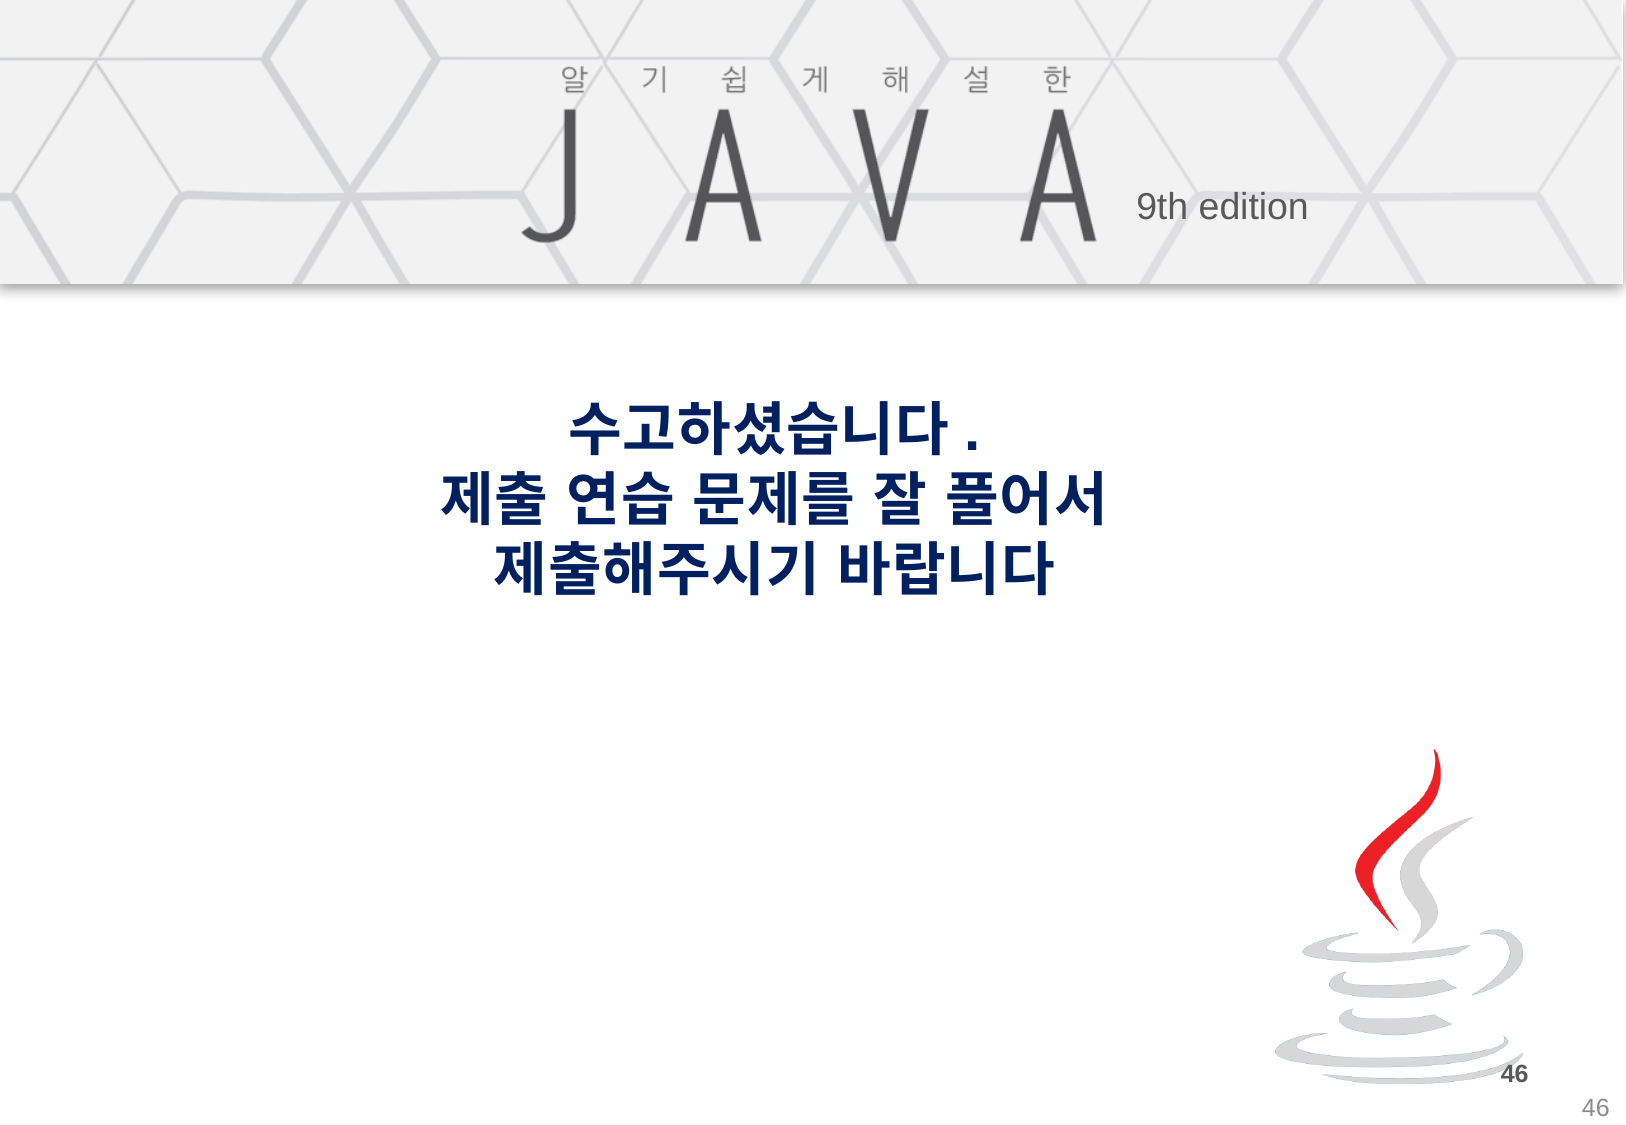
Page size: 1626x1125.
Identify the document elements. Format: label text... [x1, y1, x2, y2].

text_box 46 [1202, 1087, 1625, 1125]
picture [1275, 749, 1523, 1042]
slide_number 46 [1164, 1042, 1544, 1103]
text_box [103, 326, 1534, 468]
picture [0, 0, 1623, 284]
title 수고하셨습니다. 제출 연습 문제를 잘 풀어서 제출해주시기 바랍니다 [62, 384, 1488, 840]
